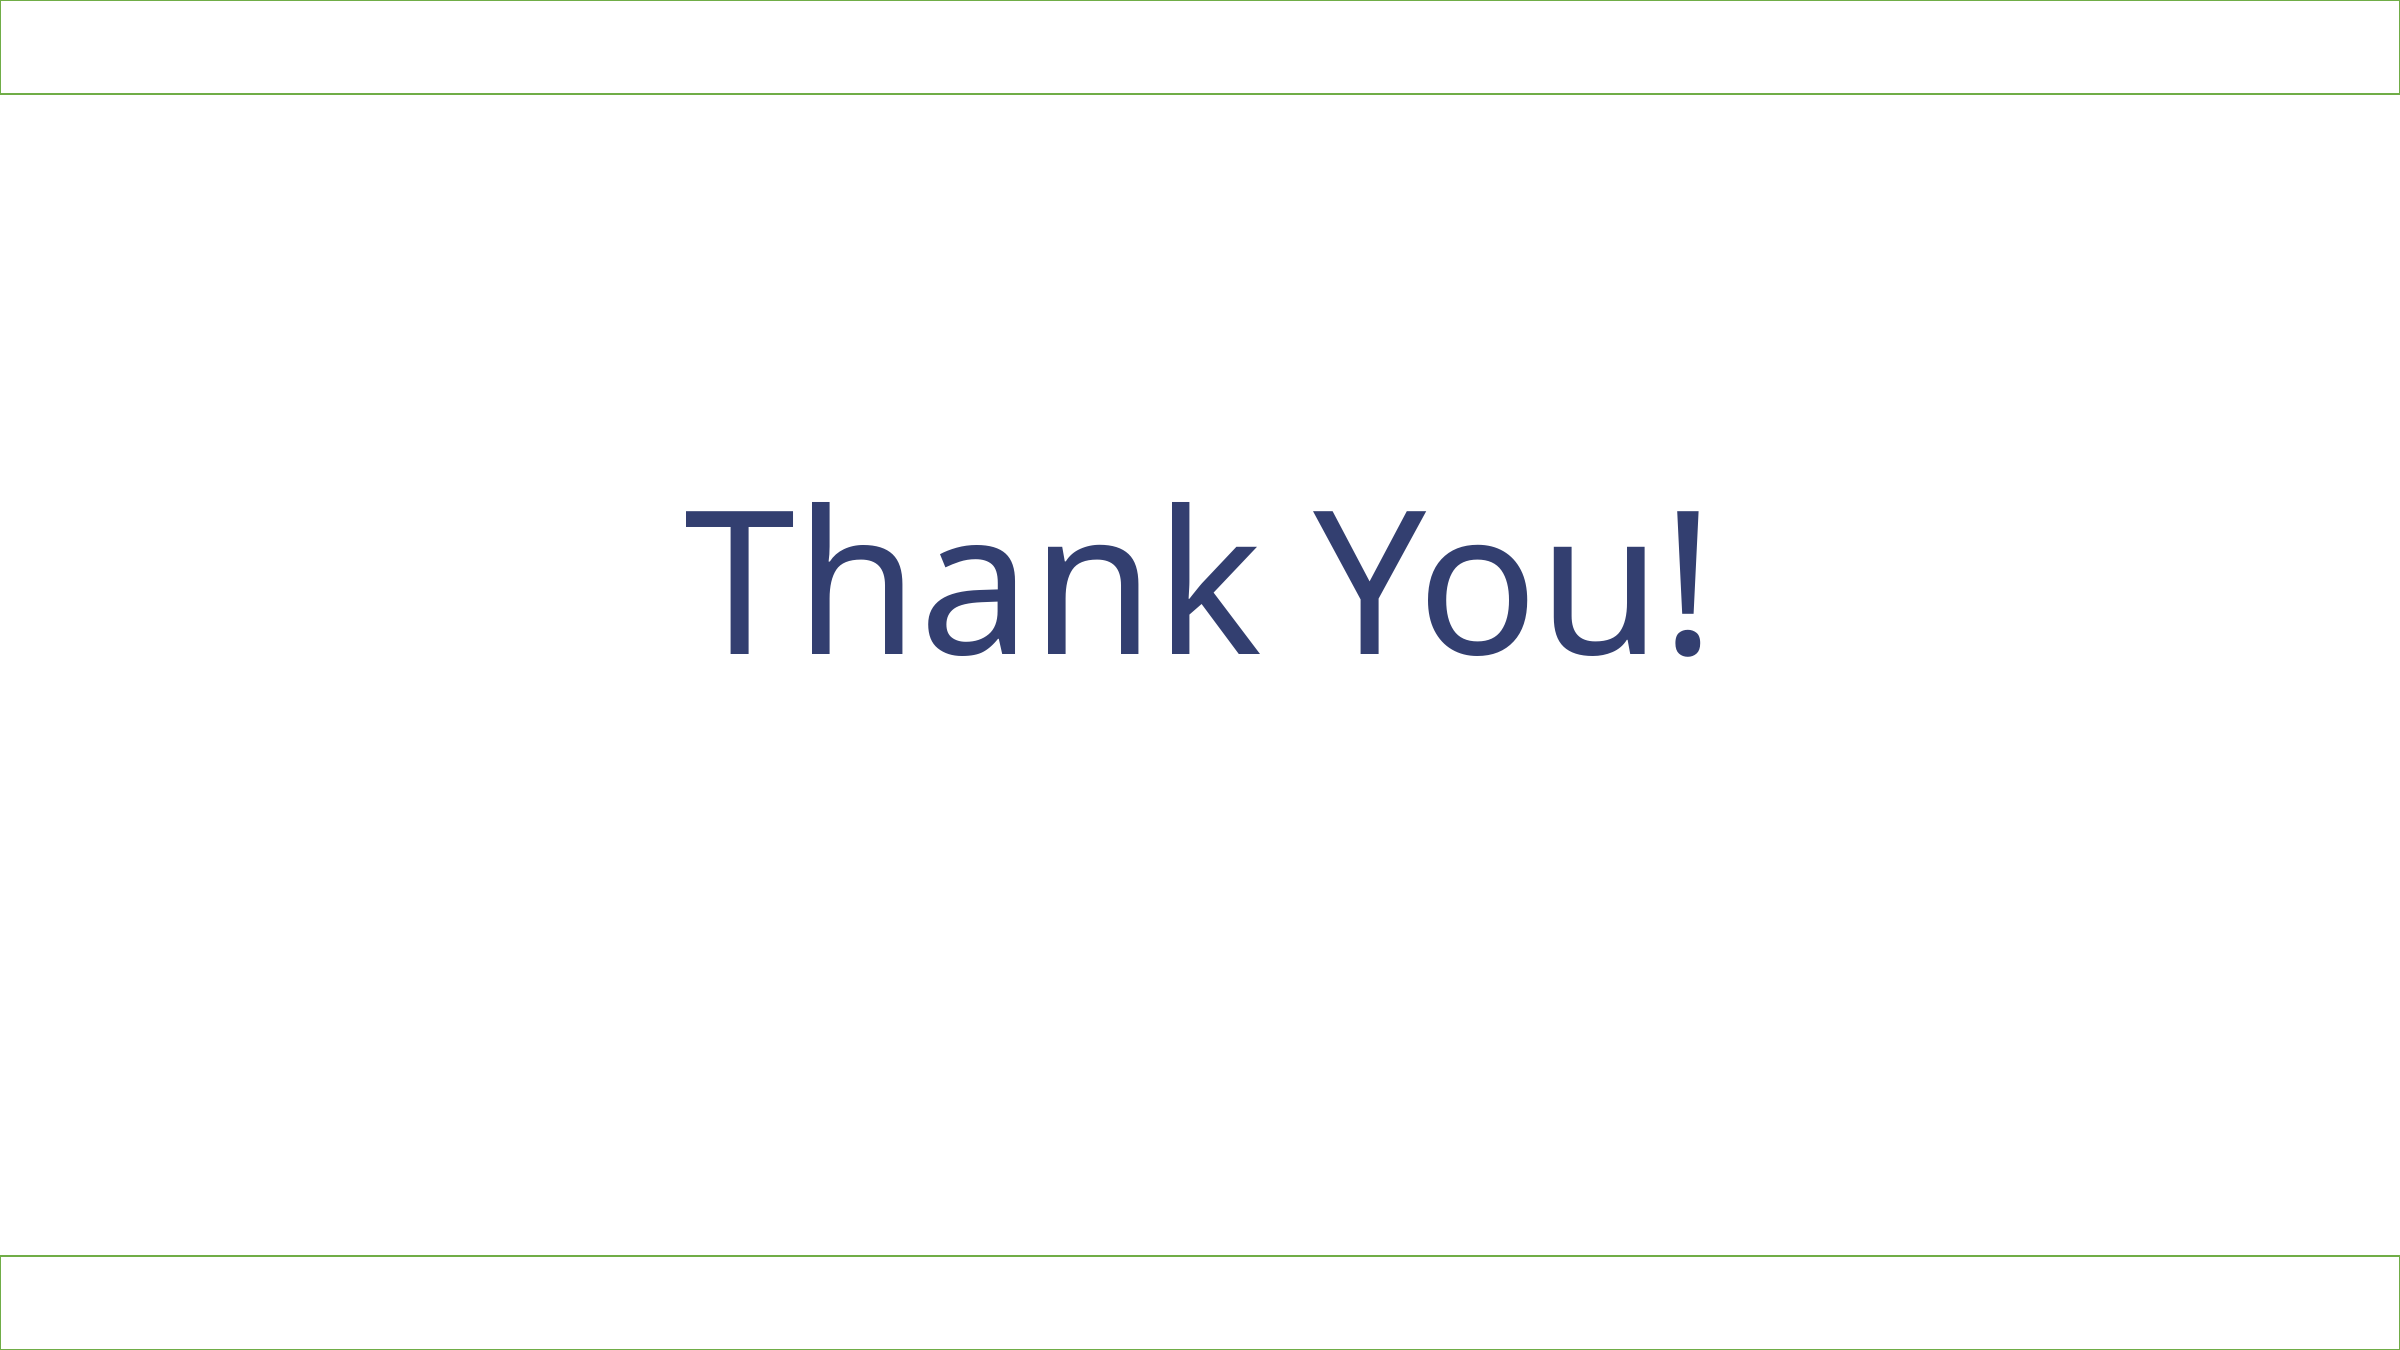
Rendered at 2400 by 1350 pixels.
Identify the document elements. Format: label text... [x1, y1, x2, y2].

text_box [0, 0, 2400, 95]
text_box [0, 1255, 2400, 1350]
text_box Thank You! [599, 646, 1800, 703]
